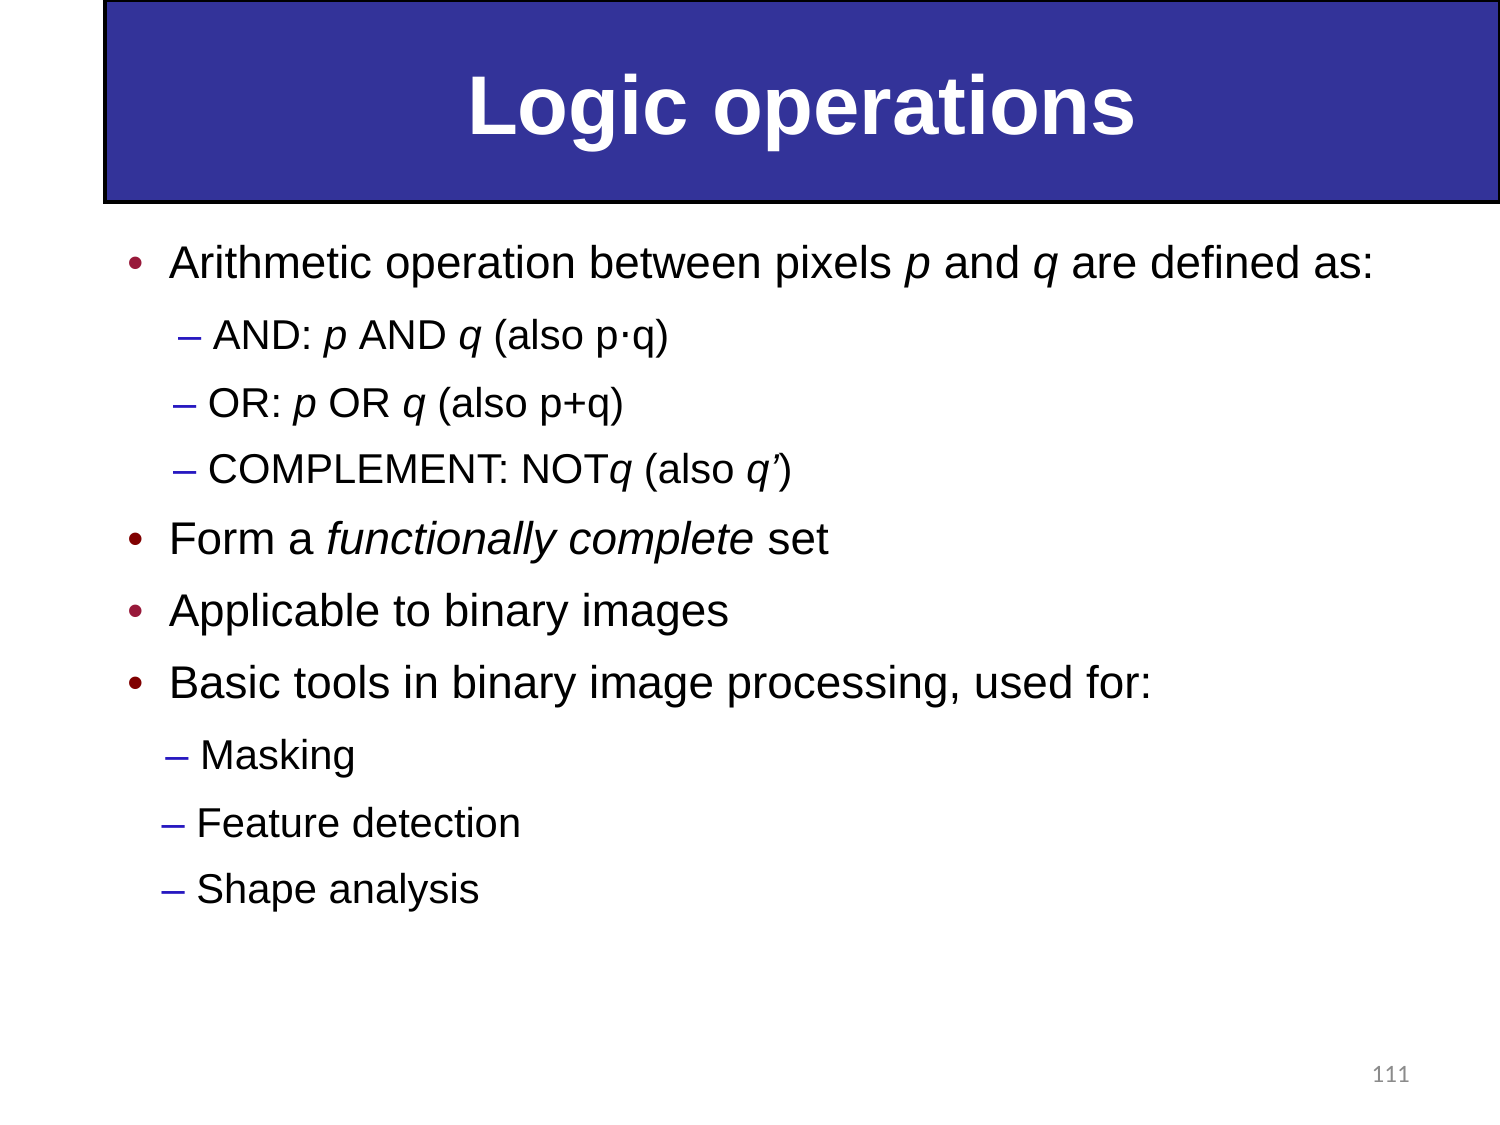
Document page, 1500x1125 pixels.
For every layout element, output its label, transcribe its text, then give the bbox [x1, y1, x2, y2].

text_box • Arithmetic operation between pixels p and q are defined as: – AND: p AND q (also p⋅q) – OR: p OR q (also p+q) – COMPLEMENT: NOTq (also q’) • Form a functionally complete set • Applicable to binary images • Basic tools in binary image processing, used for: – Masking – Feature detection – Shape analysis [112, 224, 1463, 1125]
text_box Logic operations [104, 0, 1500, 202]
slide_number 111 [1074, 1042, 1425, 1103]
